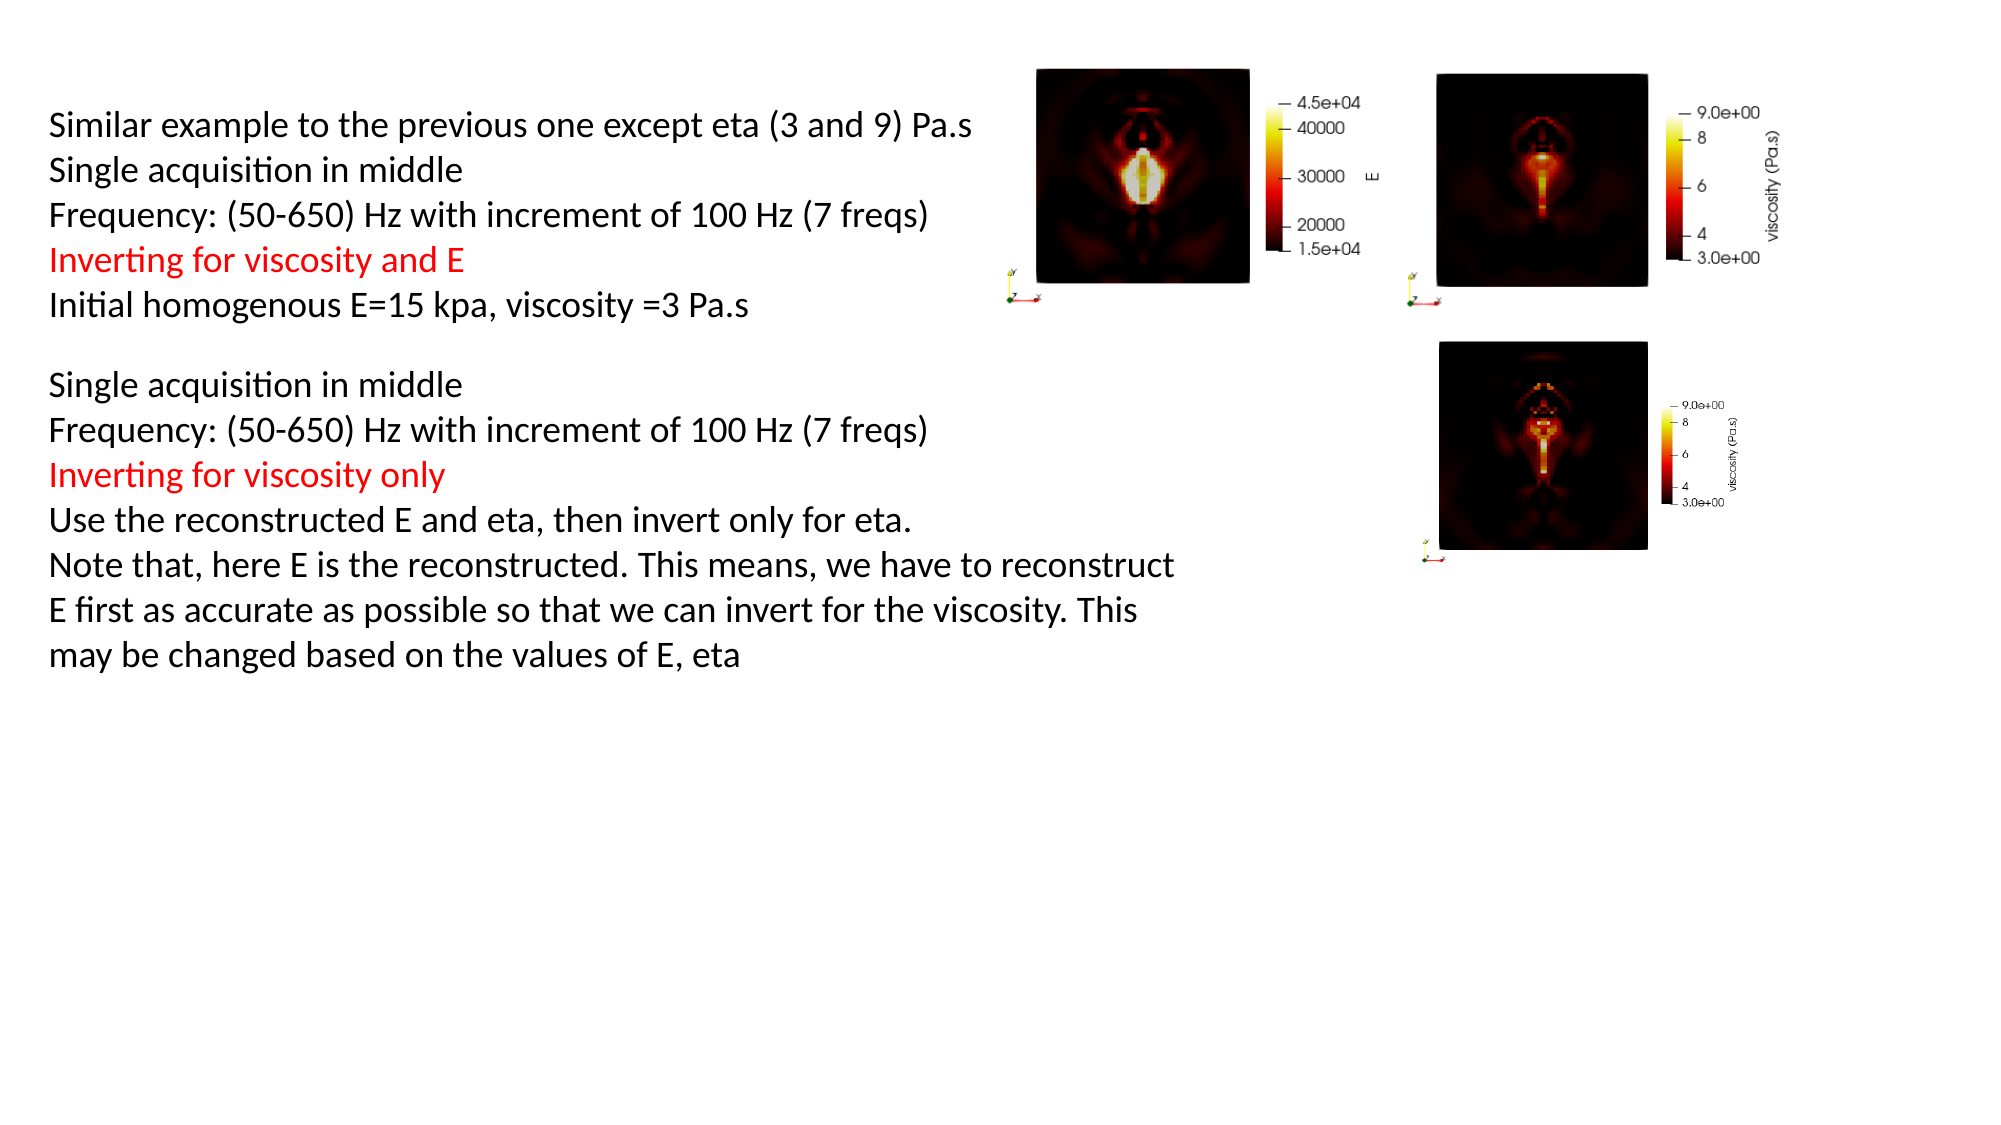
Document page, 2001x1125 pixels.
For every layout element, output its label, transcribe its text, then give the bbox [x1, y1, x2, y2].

picture [1421, 334, 1740, 572]
picture [1403, 71, 1786, 311]
picture [996, 50, 1386, 311]
text_box Similar example to the previous one except eta (3 and 9) Pa.s Single acquisition in middle Frequency: (50-650) Hz with increment of 100 Hz (7 freqs) Inverting for viscosity and E Initial homogenous E=15 kpa, viscosity =3 Pa.s [33, 92, 997, 333]
text_box Single acquisition in middle Frequency: (50-650) Hz with increment of 100 Hz (7 freqs) Inverting for viscosity only Use the reconstructed E and eta, then invert only for eta. Note that, here E is the reconstructed. This means, we have to reconstruct E first as accurate as possible so that we can invert for the viscosity. This may be changed based on the values of E, eta [33, 352, 1203, 682]
